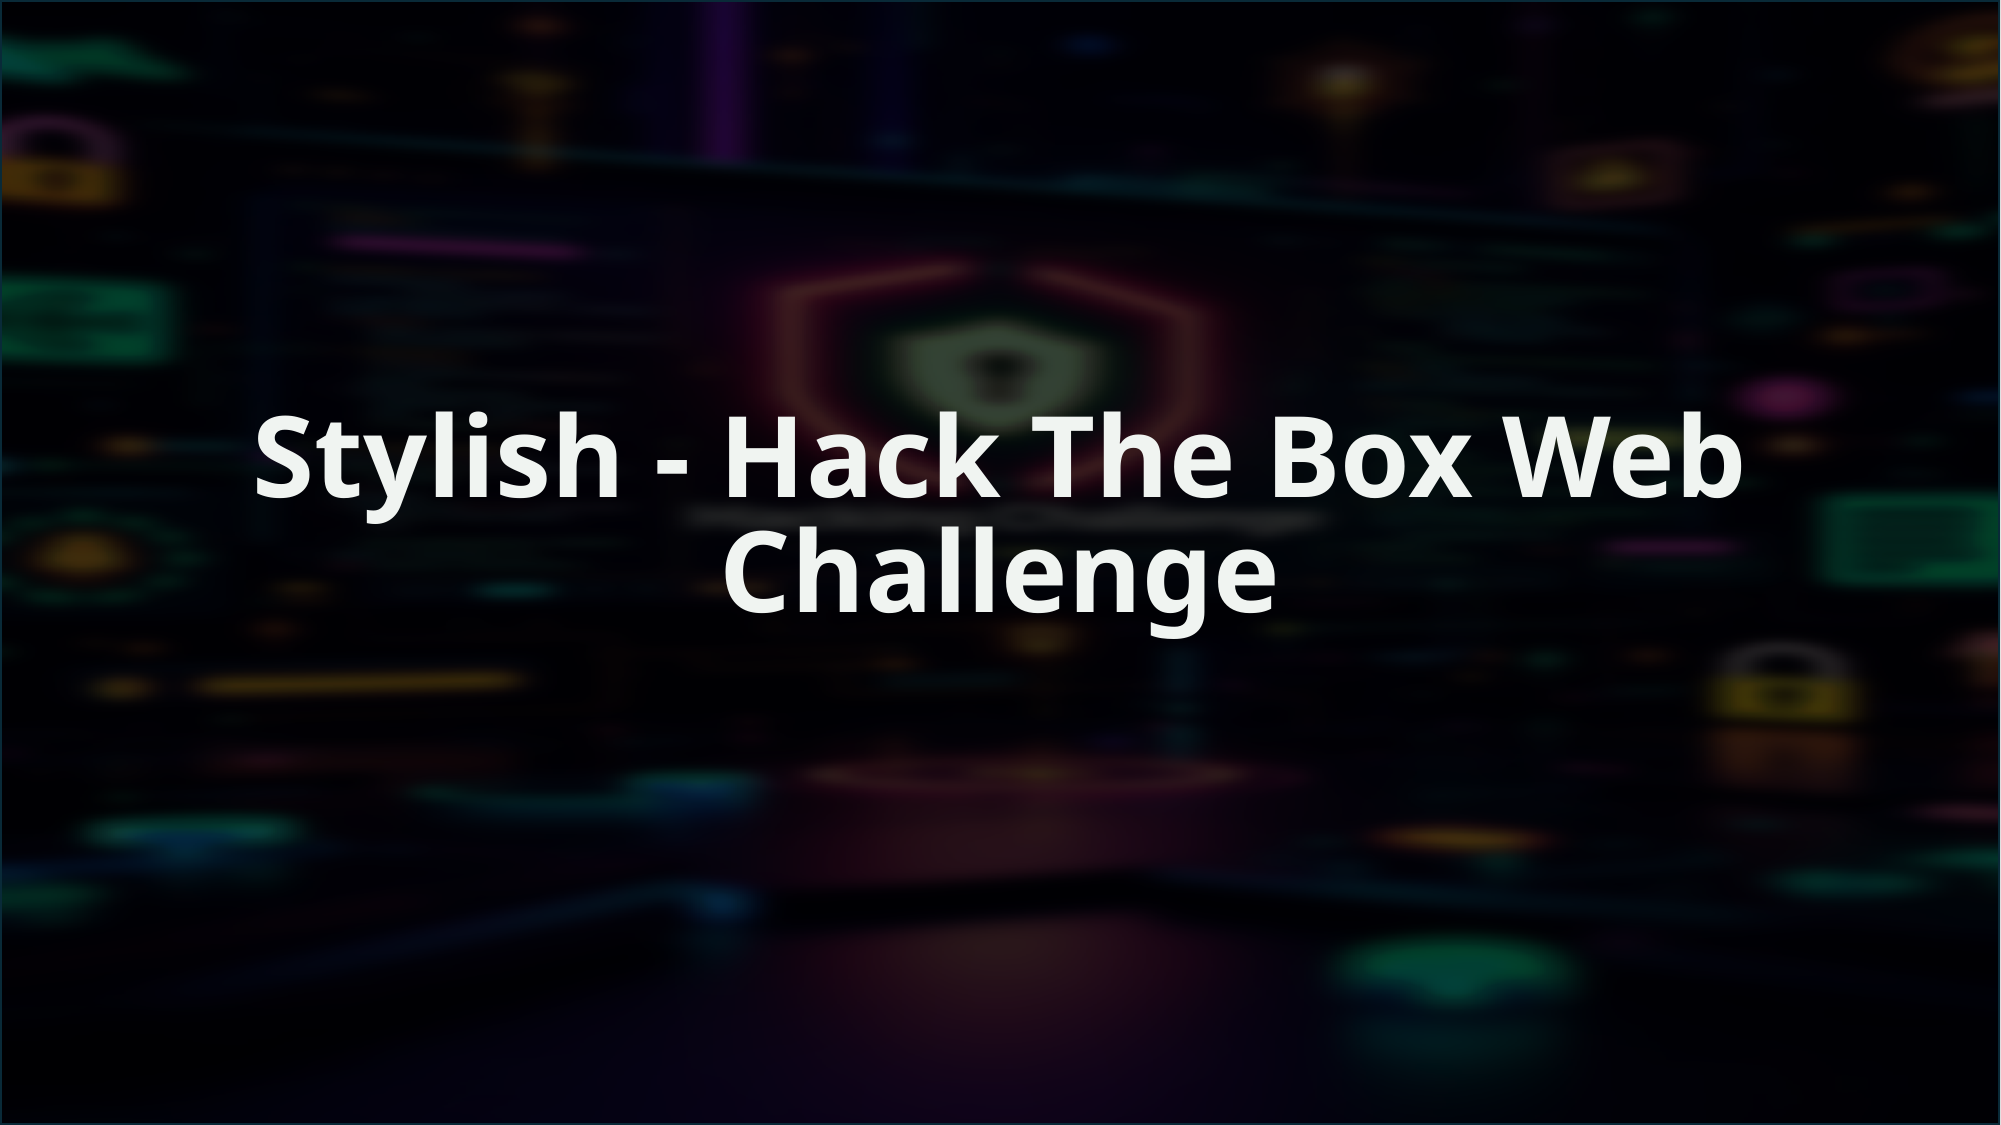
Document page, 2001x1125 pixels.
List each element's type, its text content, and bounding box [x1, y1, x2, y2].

text_box [0, 0, 2000, 1125]
text_box Stylish - Hack The Box Web Challenge [245, 404, 1755, 640]
